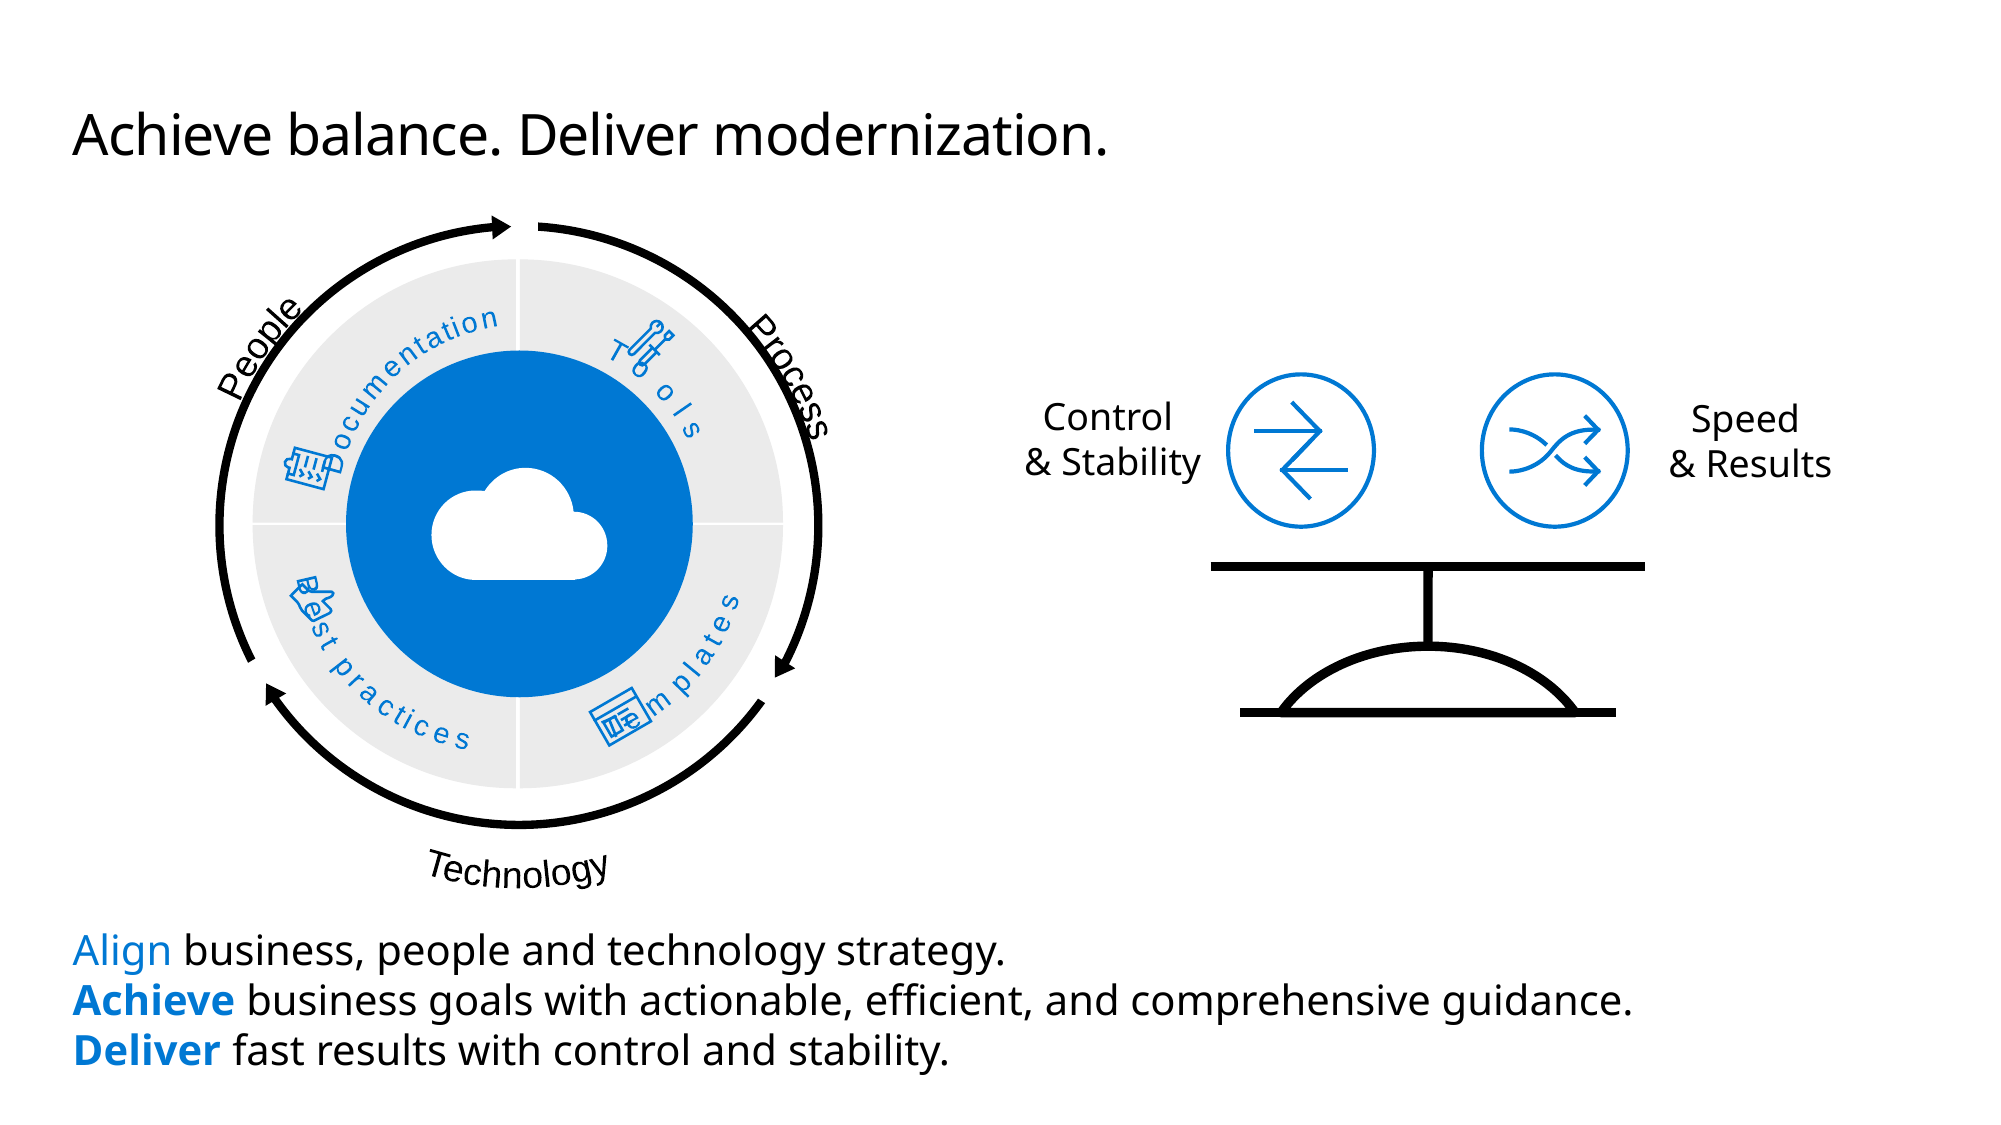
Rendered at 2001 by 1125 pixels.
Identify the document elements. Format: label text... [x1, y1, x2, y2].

title Achieve balance. Deliver modernization. [72, 101, 1928, 168]
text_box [1210, 566, 1646, 713]
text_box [252, 259, 784, 789]
text_box Speed & Results [1656, 394, 1845, 485]
text_box Align business, people and technology strategy. Achieve business goals with actionable, efficient, and comprehensive guidance. Deliver fast results with control and stability. [72, 923, 1741, 1075]
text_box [1227, 374, 1375, 527]
text_box Control & Stability [1010, 392, 1216, 484]
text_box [204, 224, 837, 879]
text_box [172, 181, 862, 872]
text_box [1481, 374, 1628, 527]
